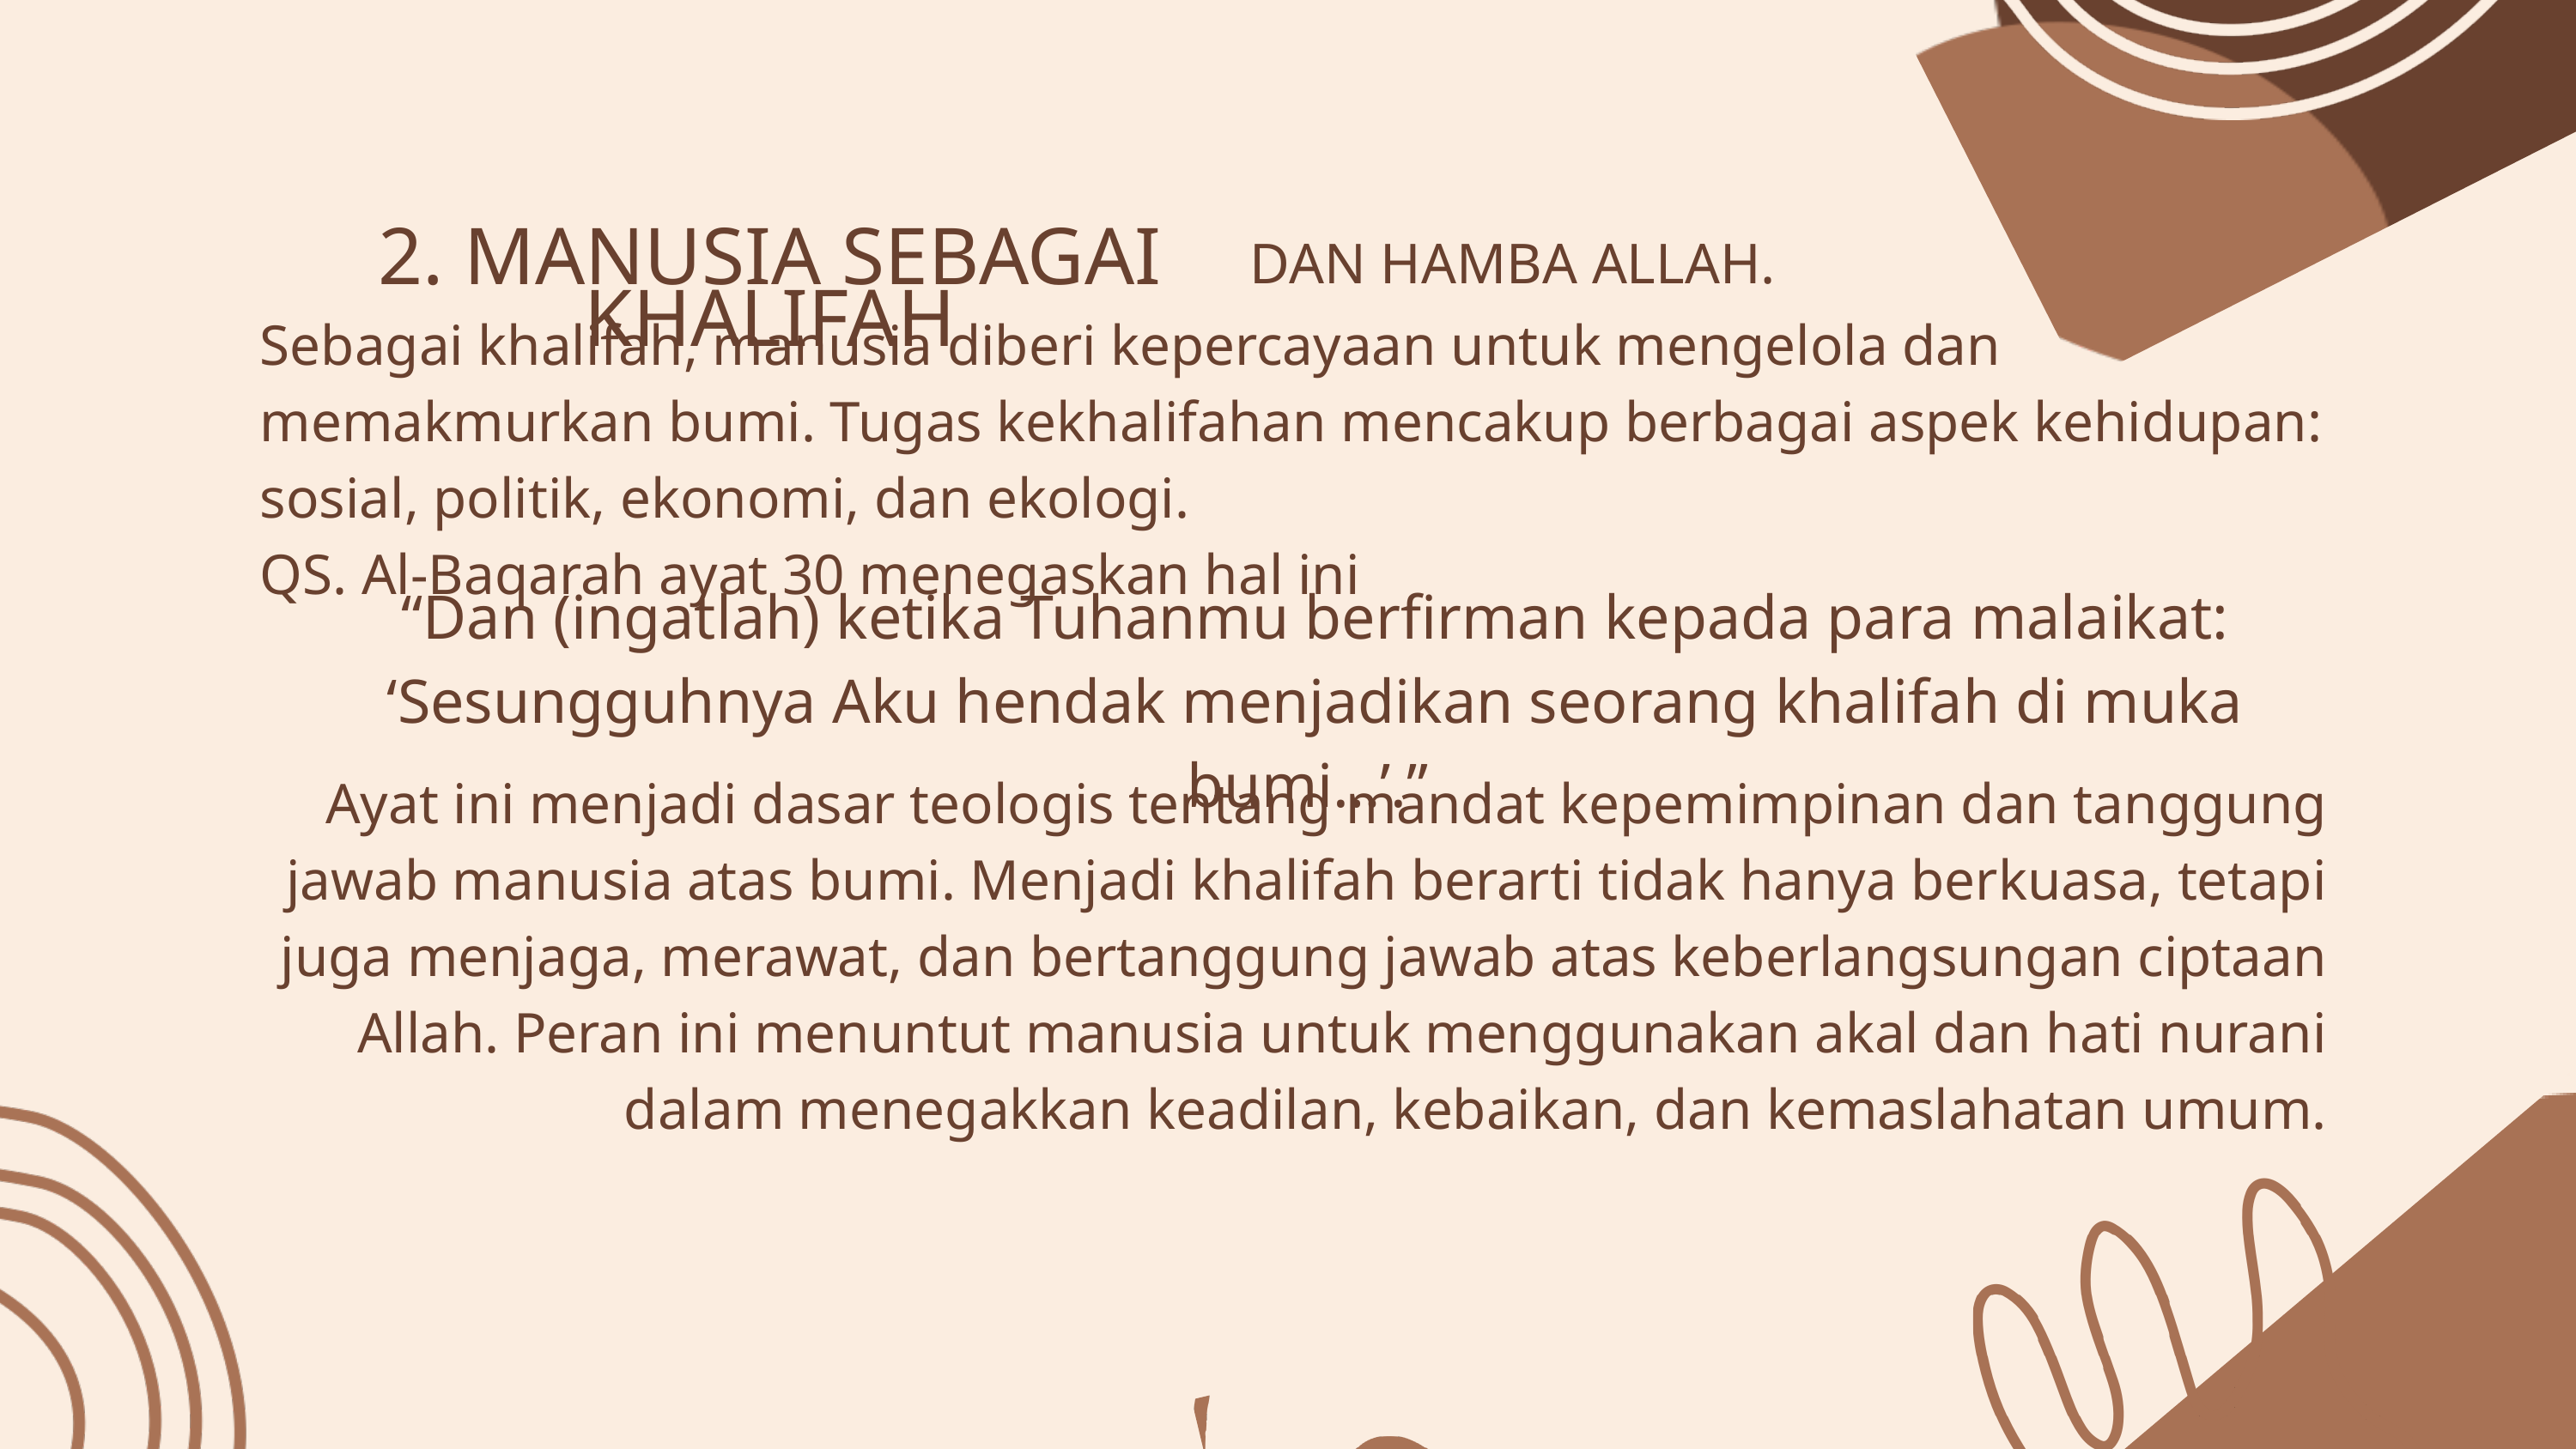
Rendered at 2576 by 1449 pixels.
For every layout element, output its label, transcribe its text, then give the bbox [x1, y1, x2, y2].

text_box [2432, 1068, 2576, 1449]
text_box [0, 1096, 250, 1449]
text_box 2. MANUSIA SEBAGAI KHALIFAH [249, 238, 1291, 362]
text_box [1831, 0, 2576, 120]
text_box [1191, 1286, 1706, 1449]
text_box Sebagai khalifah, manusia diberi kepercayaan untuk mengelola dan memakmurkan bumi. Tugas kekhalifahan mencakup berbagai aspek kehidupan: sosial, politik, ekonomi, dan ekologi. QS. Al-Baqarah ayat 30 menegaskan hal ini [259, 299, 2328, 567]
text_box Ayat ini menjadi dasar teologis tentang mandat kepemimpinan dan tanggung jawab manusia atas bumi. Menjadi khalifah berarti tidak hanya berkuasa, tetapi juga menjaga, merawat, dan bertanggung jawab atas keberlangsungan ciptaan Allah. Peran ini menuntut manusia untuk menggunakan akal dan hati nurani dalam menegakkan keadilan, kebaikan, dan kemaslahatan umum. [216, 757, 2328, 1141]
text_box [1948, 120, 2576, 299]
text_box DAN HAMBA ALLAH. [1209, 251, 1817, 295]
text_box “Dan (ingatlah) ketika Tuhanmu berfirman kepada para malaikat: ‘Sesungguhnya Aku hendak menjadikan seorang khalifah di muka bumi…’.” [259, 567, 2372, 820]
text_box [1972, 1174, 2432, 1449]
